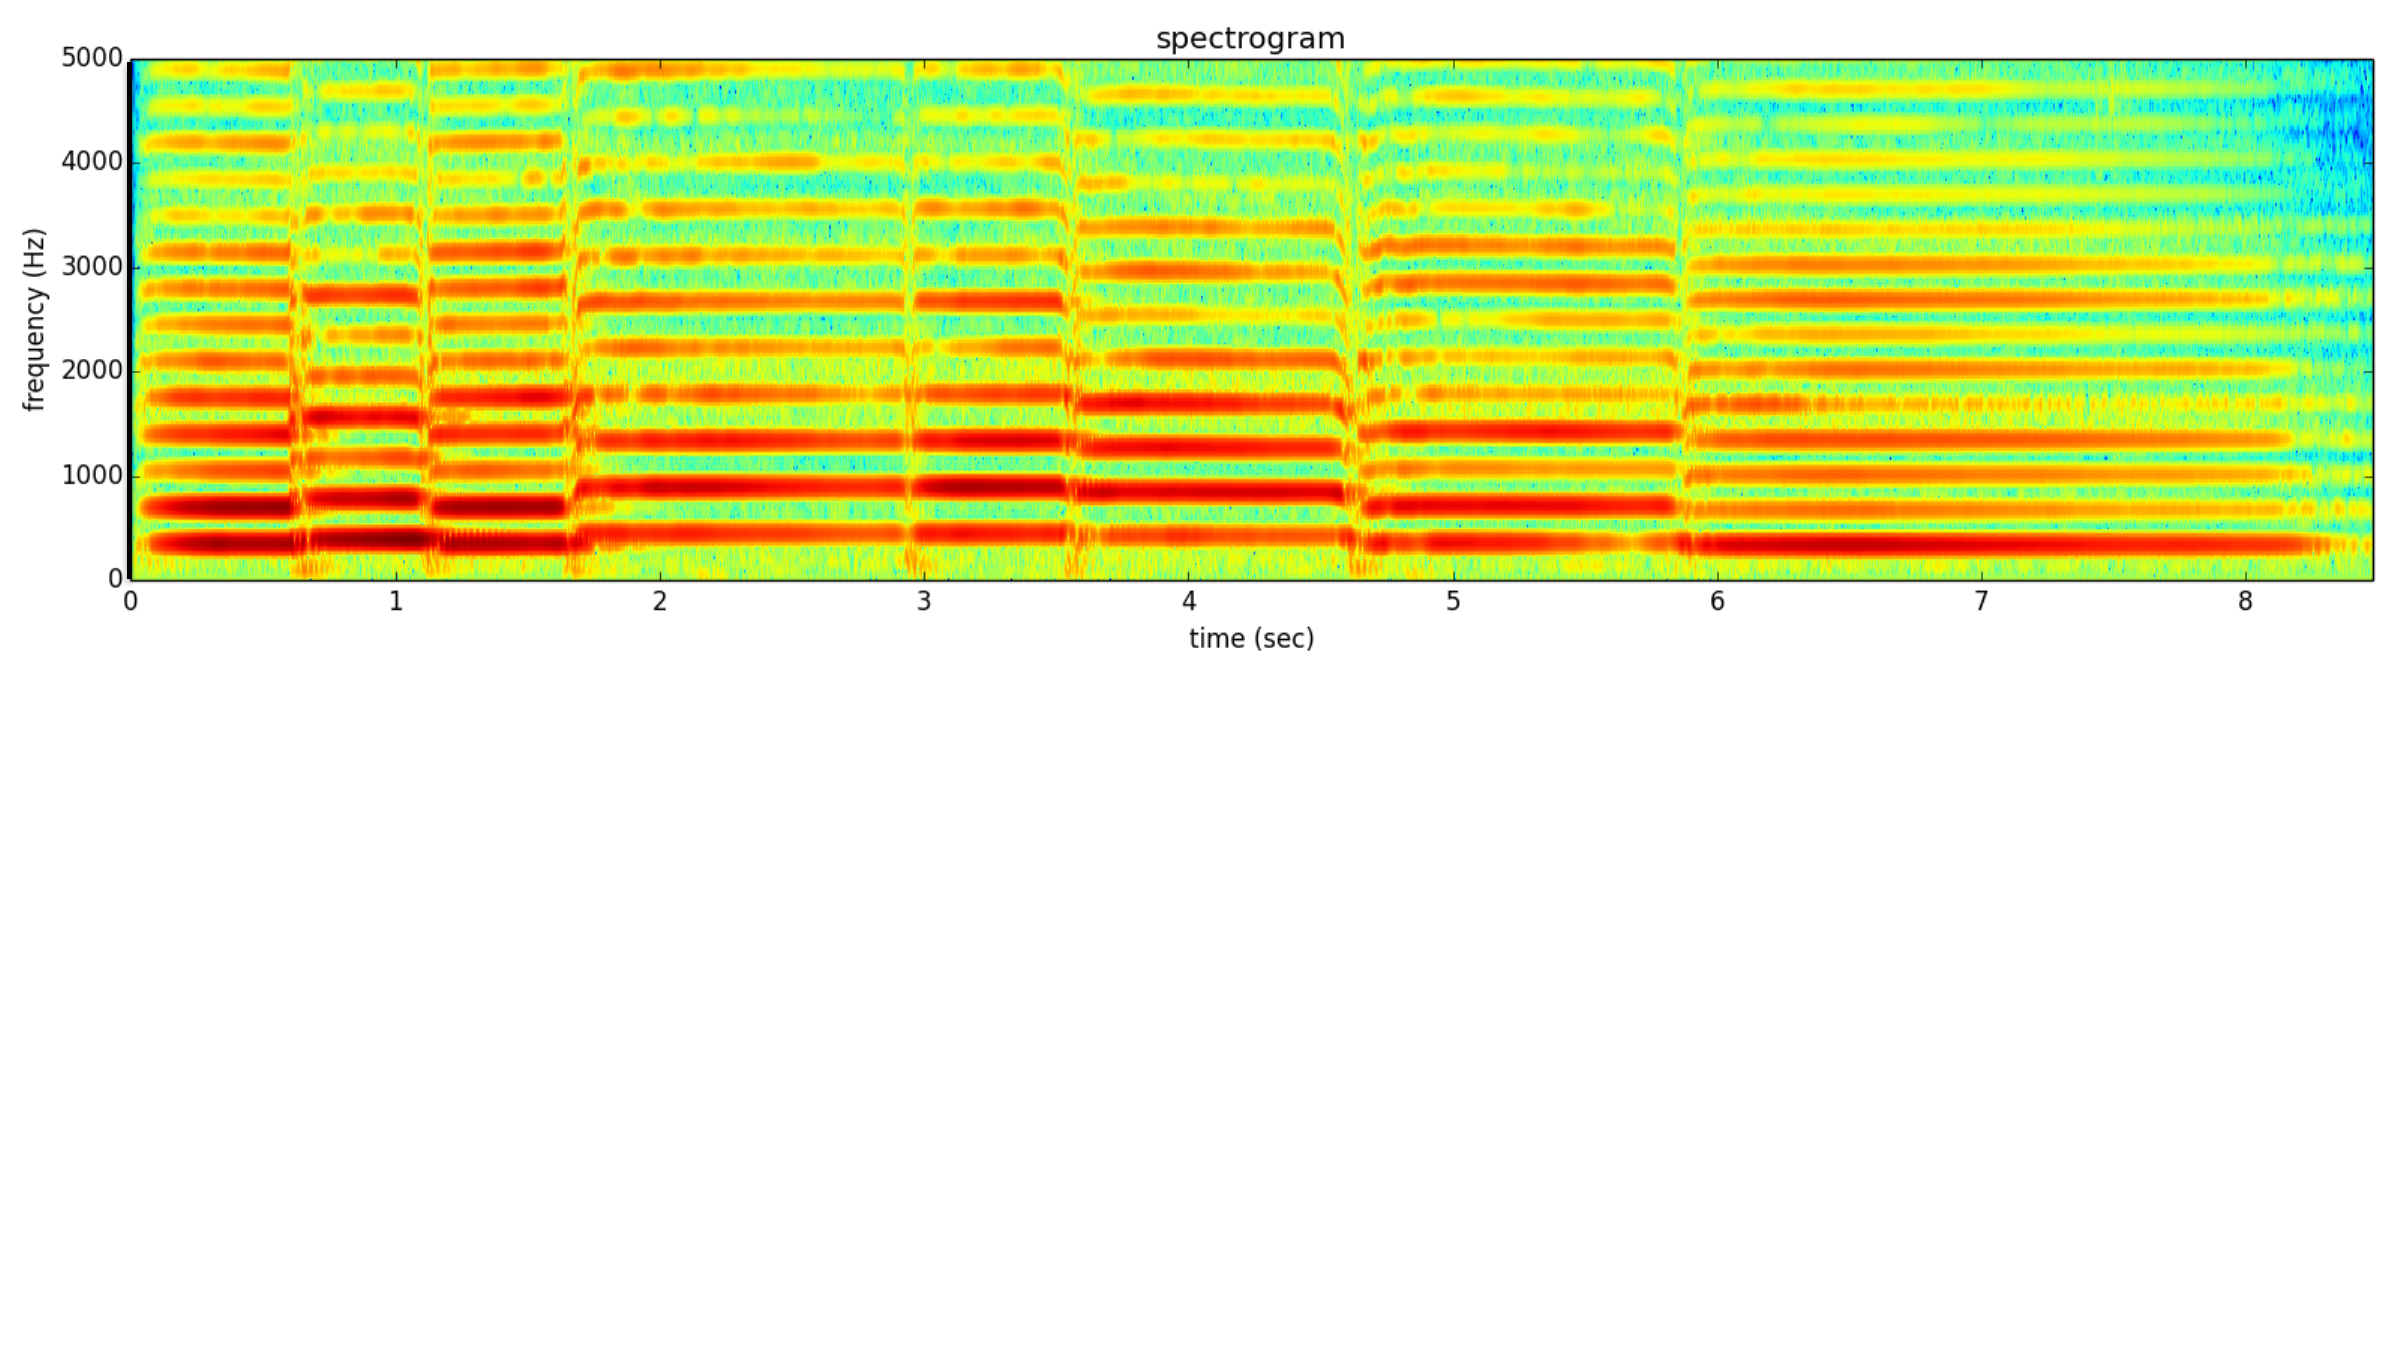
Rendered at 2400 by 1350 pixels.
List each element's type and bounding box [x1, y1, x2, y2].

picture [0, 0, 2400, 676]
